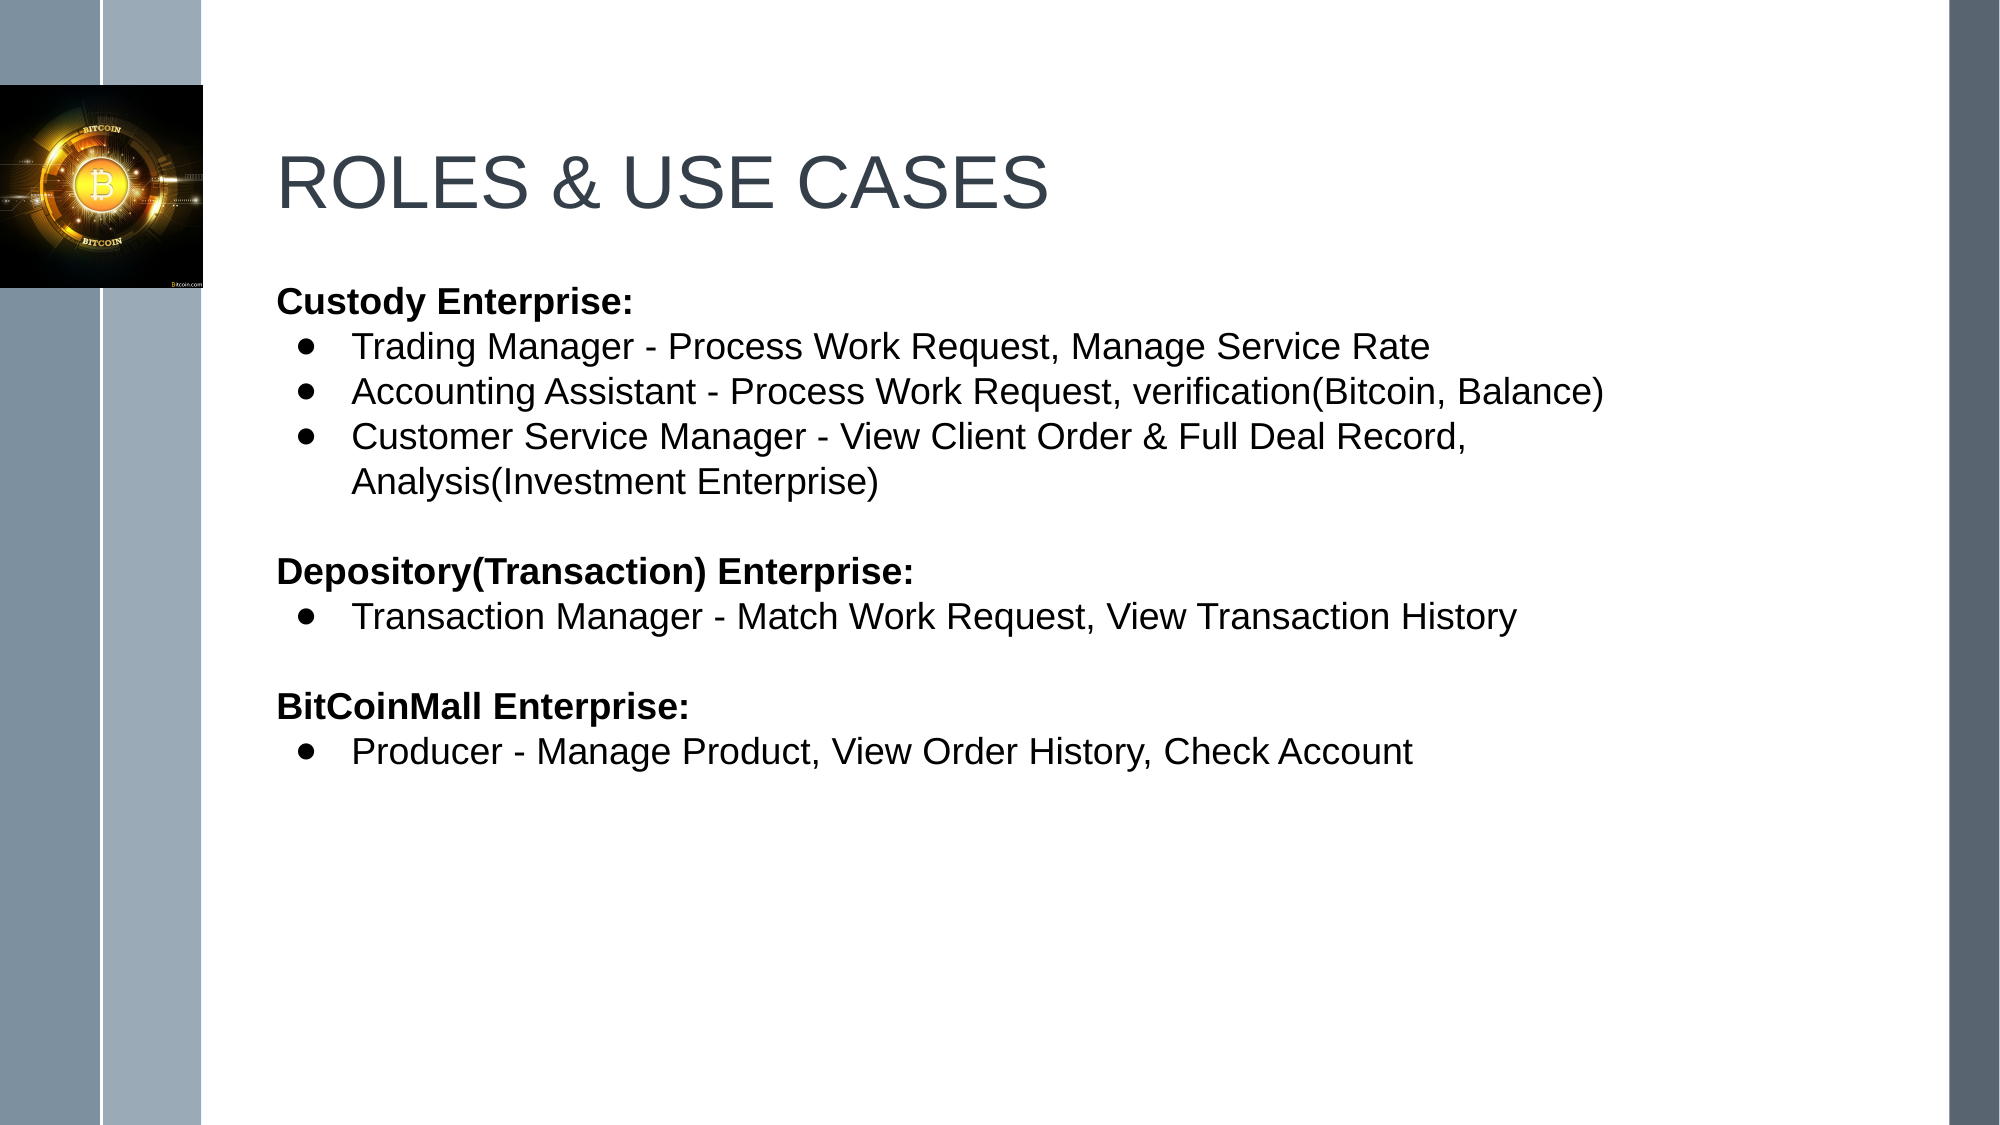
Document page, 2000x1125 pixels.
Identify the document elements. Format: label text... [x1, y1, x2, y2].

picture [0, 85, 203, 288]
text_box Custody Enterprise: Trading Manager - Process Work Request, Manage Service Rate Accounting Assistant - Process Work Request, verification(Bitcoin, Balance) Customer Service Manager - View Client Order & Full Deal Record, Analysis(Investment Enterprise) Depository(Transaction) Enterprise: Transaction Manager - Match Work Request, View Transaction History BitCoinMall Enterprise: Producer - Manage Product, View Order History, Check Account [261, 262, 1824, 1041]
title ROLES & USE CASES [261, 29, 1867, 233]
